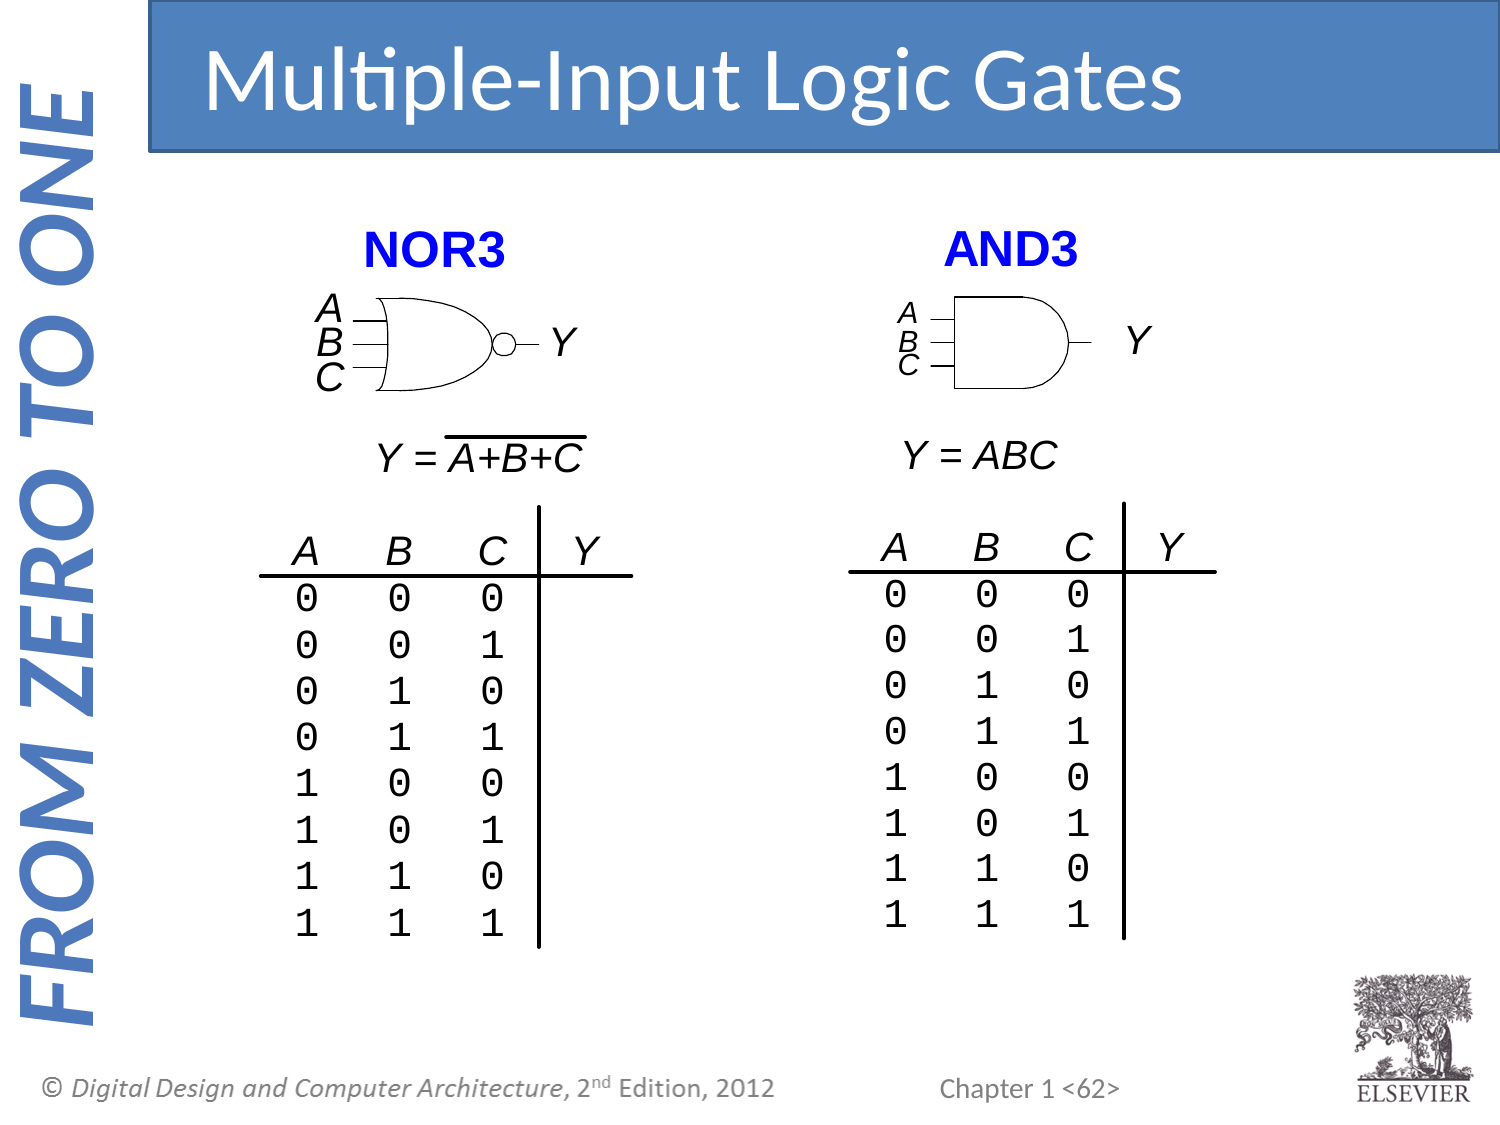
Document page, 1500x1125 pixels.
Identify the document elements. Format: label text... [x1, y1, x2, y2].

text_box Multiple-Input Logic Gates [187, 11, 1488, 136]
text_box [840, 199, 1226, 966]
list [251, 199, 642, 977]
picture [0, 0, 1500, 1125]
text_box [87, 174, 1413, 1025]
